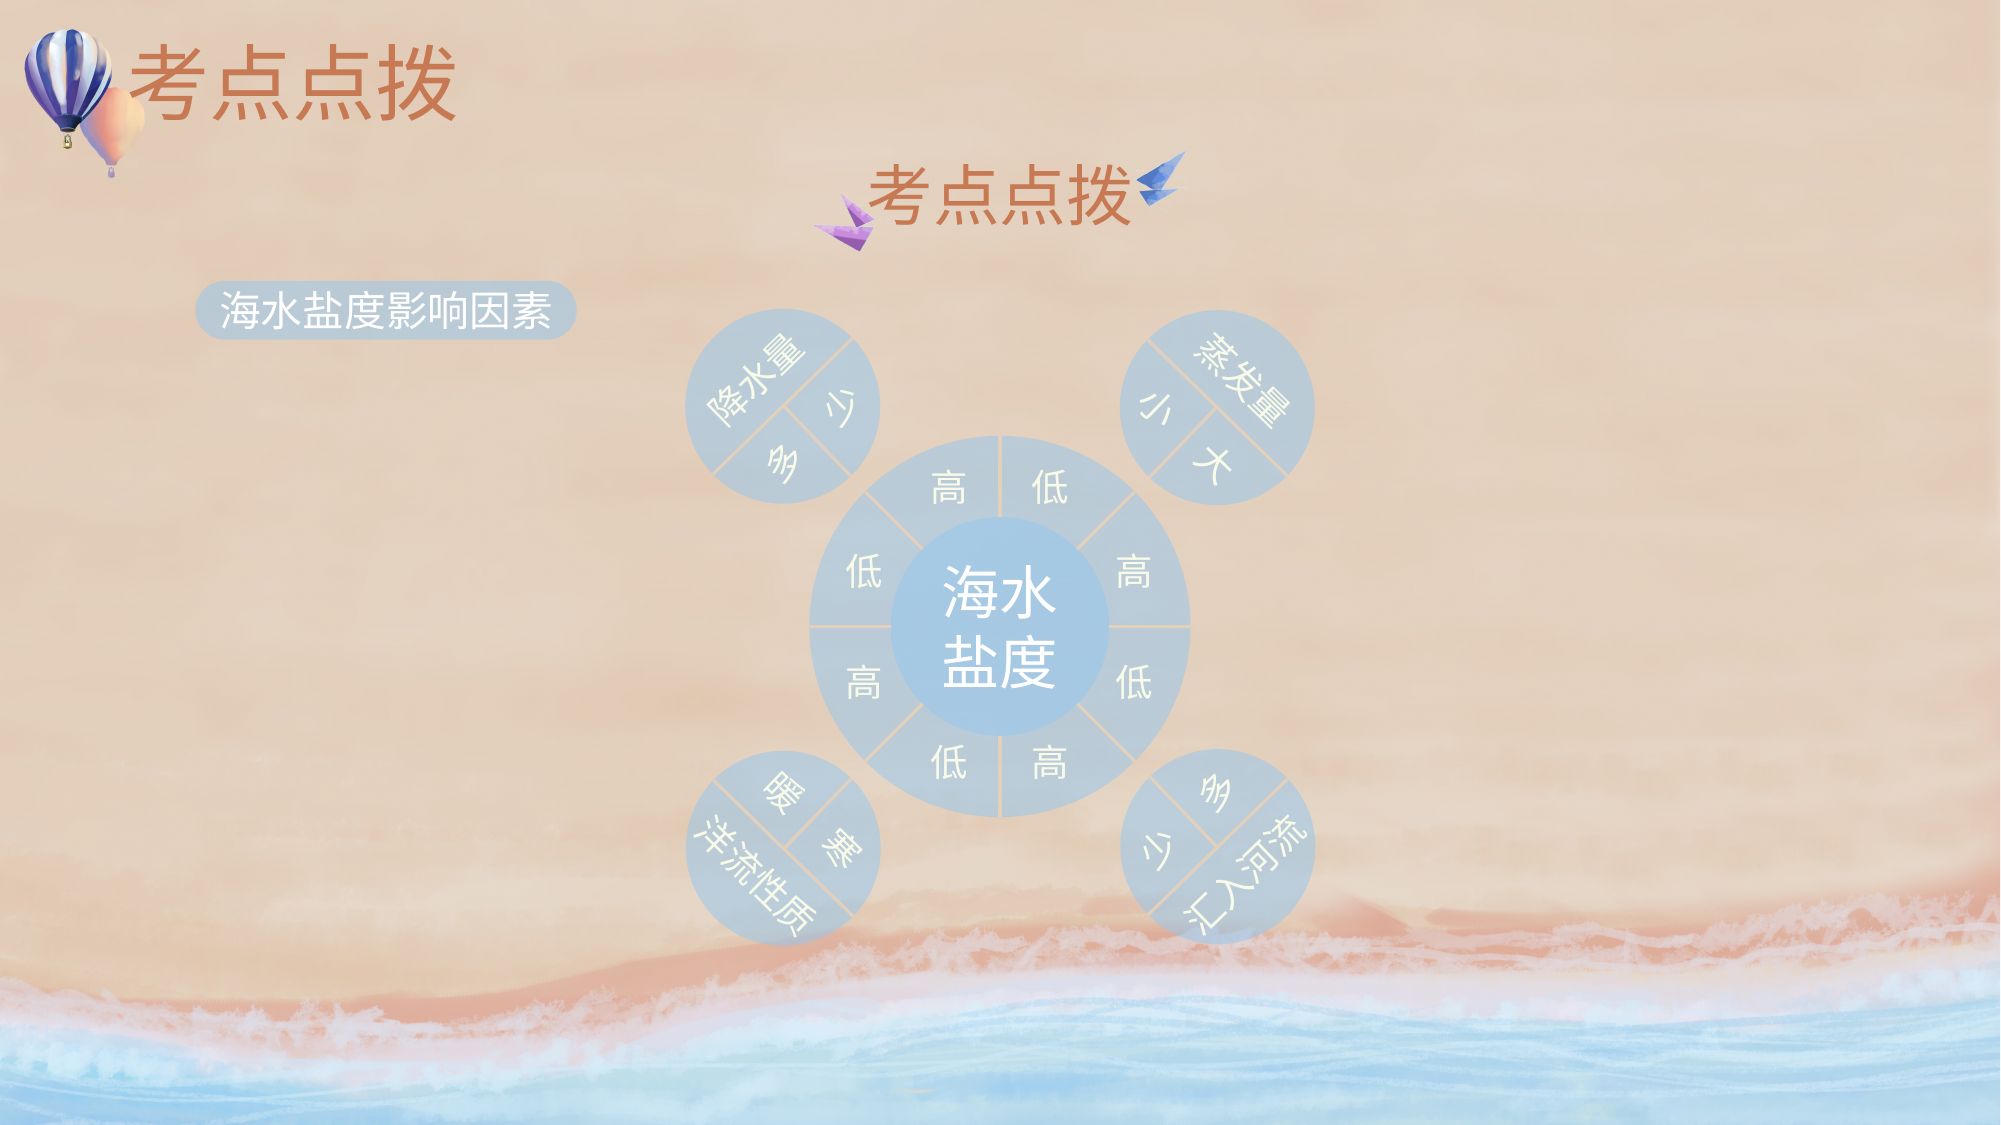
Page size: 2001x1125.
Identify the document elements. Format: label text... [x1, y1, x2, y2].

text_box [685, 308, 881, 504]
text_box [1119, 310, 1315, 506]
list 考点点拨 [850, 155, 1150, 244]
title 考点点拨 [111, 34, 479, 141]
picture [0, 0, 2001, 1125]
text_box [1120, 749, 1316, 945]
text_box 海水盐度影响因素 [194, 279, 578, 341]
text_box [685, 750, 881, 946]
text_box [809, 435, 1191, 818]
